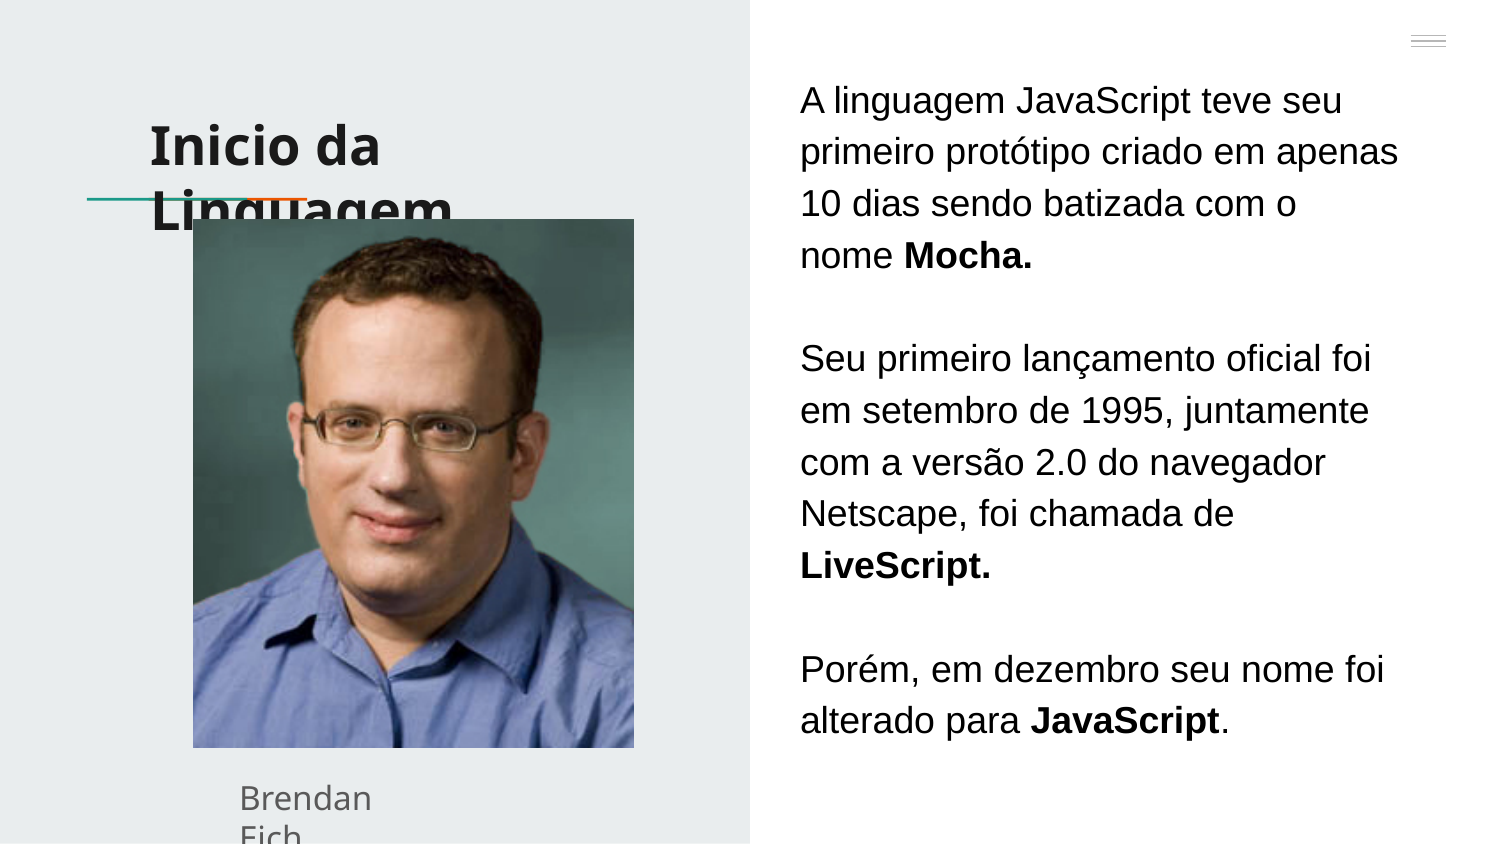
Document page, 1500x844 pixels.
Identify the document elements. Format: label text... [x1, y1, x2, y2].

subtitle Brendan Eich [224, 762, 457, 825]
picture [193, 219, 634, 748]
title Inicio da Linguagem [135, 96, 715, 203]
list A linguagem JavaScript teve seu primeiro protótipo criado em apenas 10 dias sendo batizada com o nome Mocha. Seu primeiro lançamento oficial foi em setembro de 1995, juntamente com a versão 2.0 do navegador Netscape, foi chamada de LiveScript. Porém, em dezembro seu nome foi alterado para JavaScript. [784, 53, 1415, 763]
